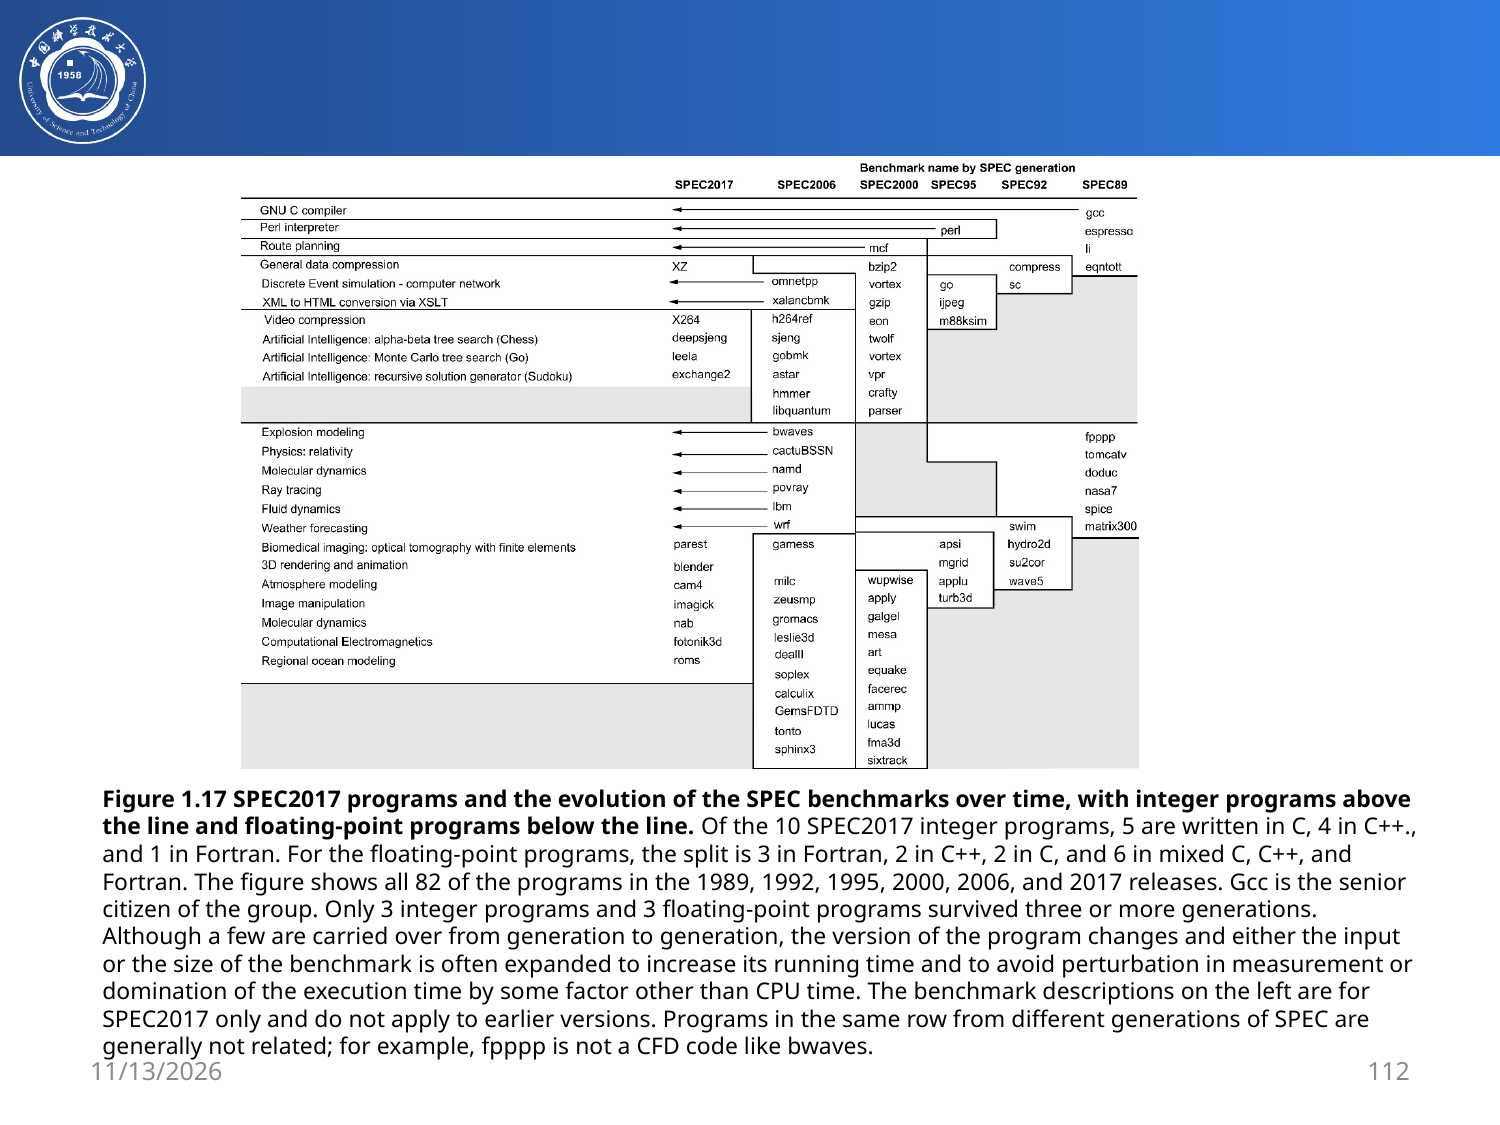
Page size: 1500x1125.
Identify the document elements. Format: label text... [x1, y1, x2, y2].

text_box Figure 1.17 SPEC2017 programs and the evolution of the SPEC benchmarks over time, with integer programs above the line and floating-point programs below the line. Of the 10 SPEC2017 integer programs, 5 are written in C, 4 in C++., and 1 in Fortran. For the floating-point programs, the split is 3 in Fortran, 2 in C++, 2 in C, and 6 in mixed C, C++, and Fortran. The figure shows all 82 of the programs in the 1989, 1992, 1995, 2000, 2006, and 2017 releases. Gcc is the senior citizen of the group. Only 3 integer programs and 3 floating-point programs survived three or more generations. Although a few are carried over from generation to generation, the version of the program changes and either the input or the size of the benchmark is often expanded to increase its running time and to avoid perturbation in measurement or domination of the execution time by some factor other than CPU time. The benchmark descriptions on the left are for SPEC2017 only and do not apply to earlier versions. Programs in the same row from different generations of SPEC are generally not related; for example, fpppp is not a CFD code like bwaves. [87, 777, 1438, 1067]
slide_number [75, 1042, 425, 1103]
text_box [66, 59, 73, 66]
picture [240, 161, 1140, 770]
slide_number 112 [1074, 1042, 1425, 1103]
picture [19, 17, 146, 144]
